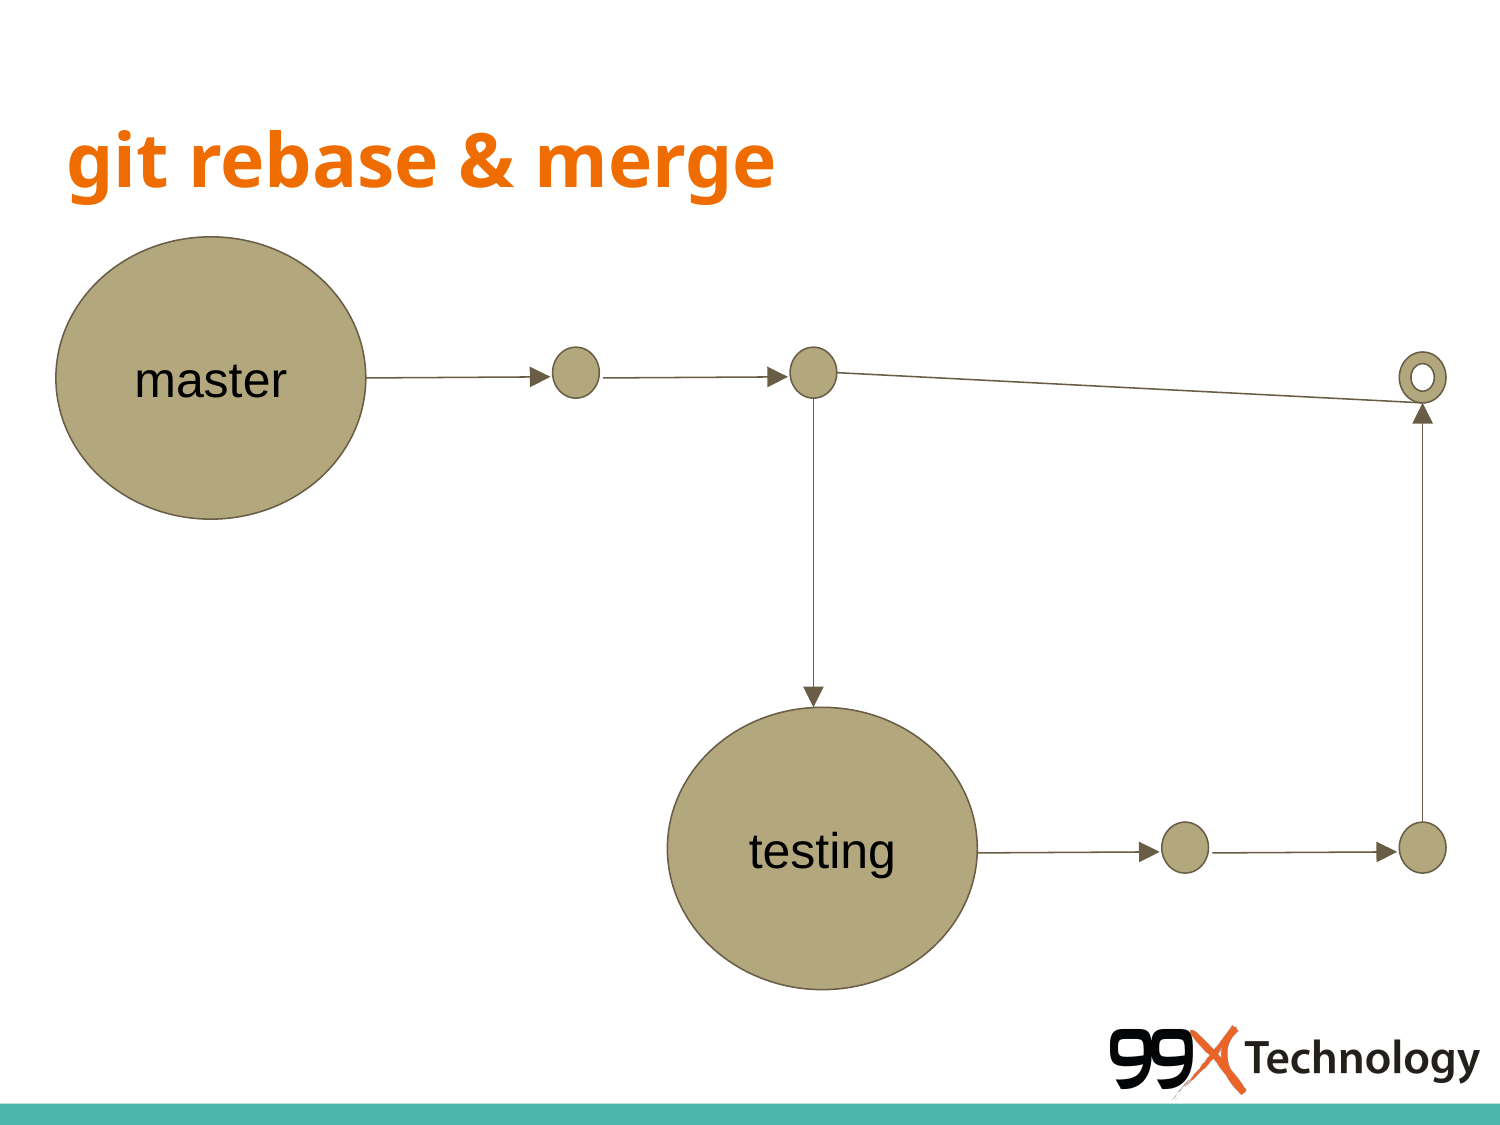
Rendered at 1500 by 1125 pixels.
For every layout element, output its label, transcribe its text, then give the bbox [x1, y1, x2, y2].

text_box [552, 347, 600, 399]
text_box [836, 372, 1400, 378]
text_box testing [667, 707, 978, 990]
picture [1110, 1025, 1480, 1101]
title git rebase & merge [51, 97, 1449, 252]
text_box [1399, 351, 1447, 403]
text_box [1399, 822, 1447, 874]
text_box [1161, 822, 1209, 874]
text_box master [55, 236, 366, 520]
text_box [790, 347, 837, 399]
